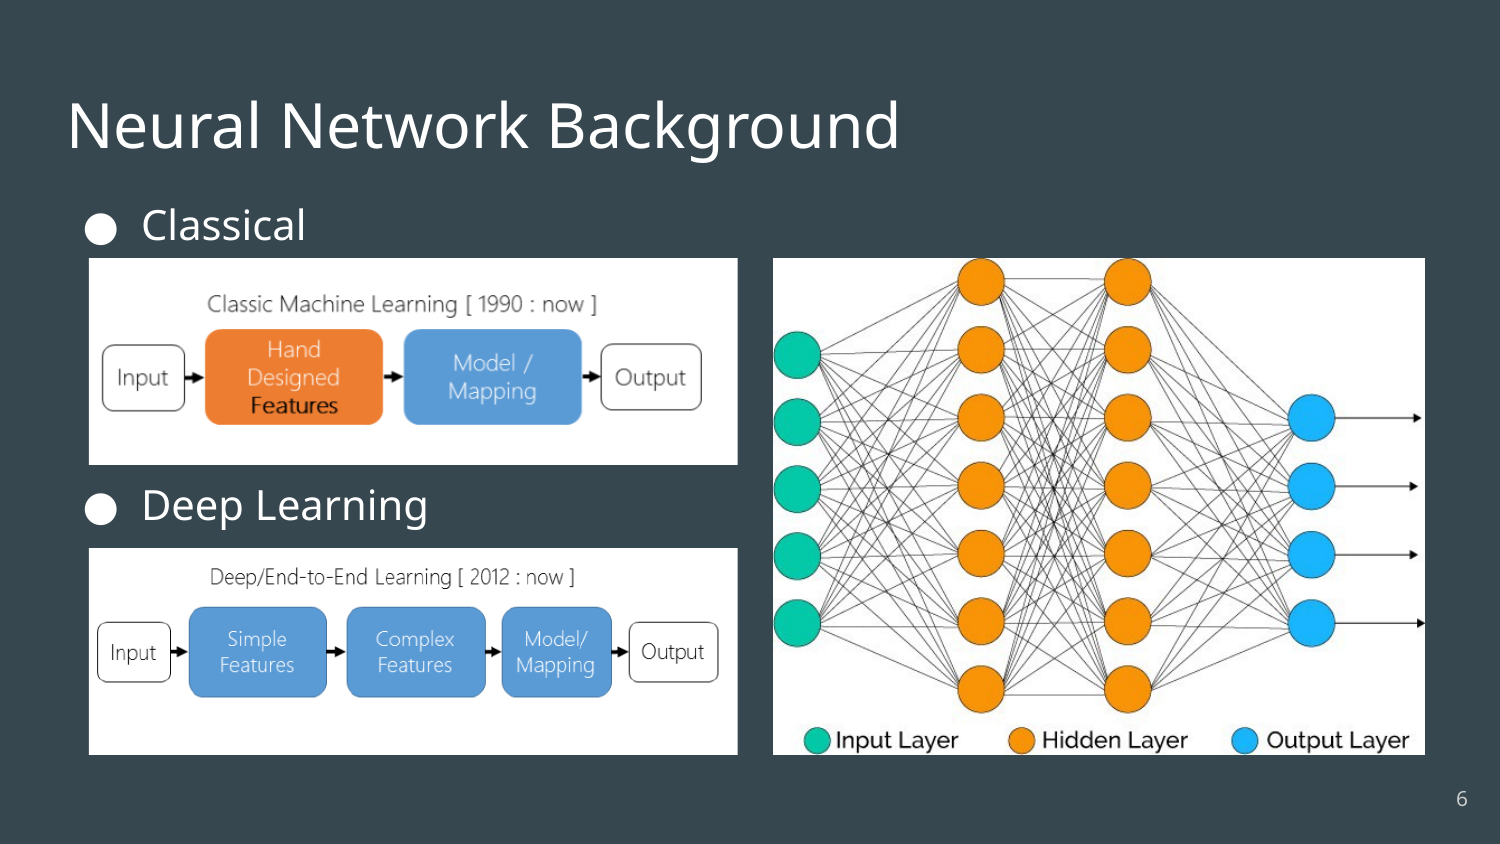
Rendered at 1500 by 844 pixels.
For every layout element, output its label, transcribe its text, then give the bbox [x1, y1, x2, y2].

picture [88, 548, 738, 755]
list Classical Deep Learning [51, 176, 1449, 737]
picture [88, 258, 738, 465]
title Neural Network Background [51, 71, 1449, 166]
picture [773, 258, 1426, 755]
slide_number ‹#› [1392, 767, 1483, 833]
